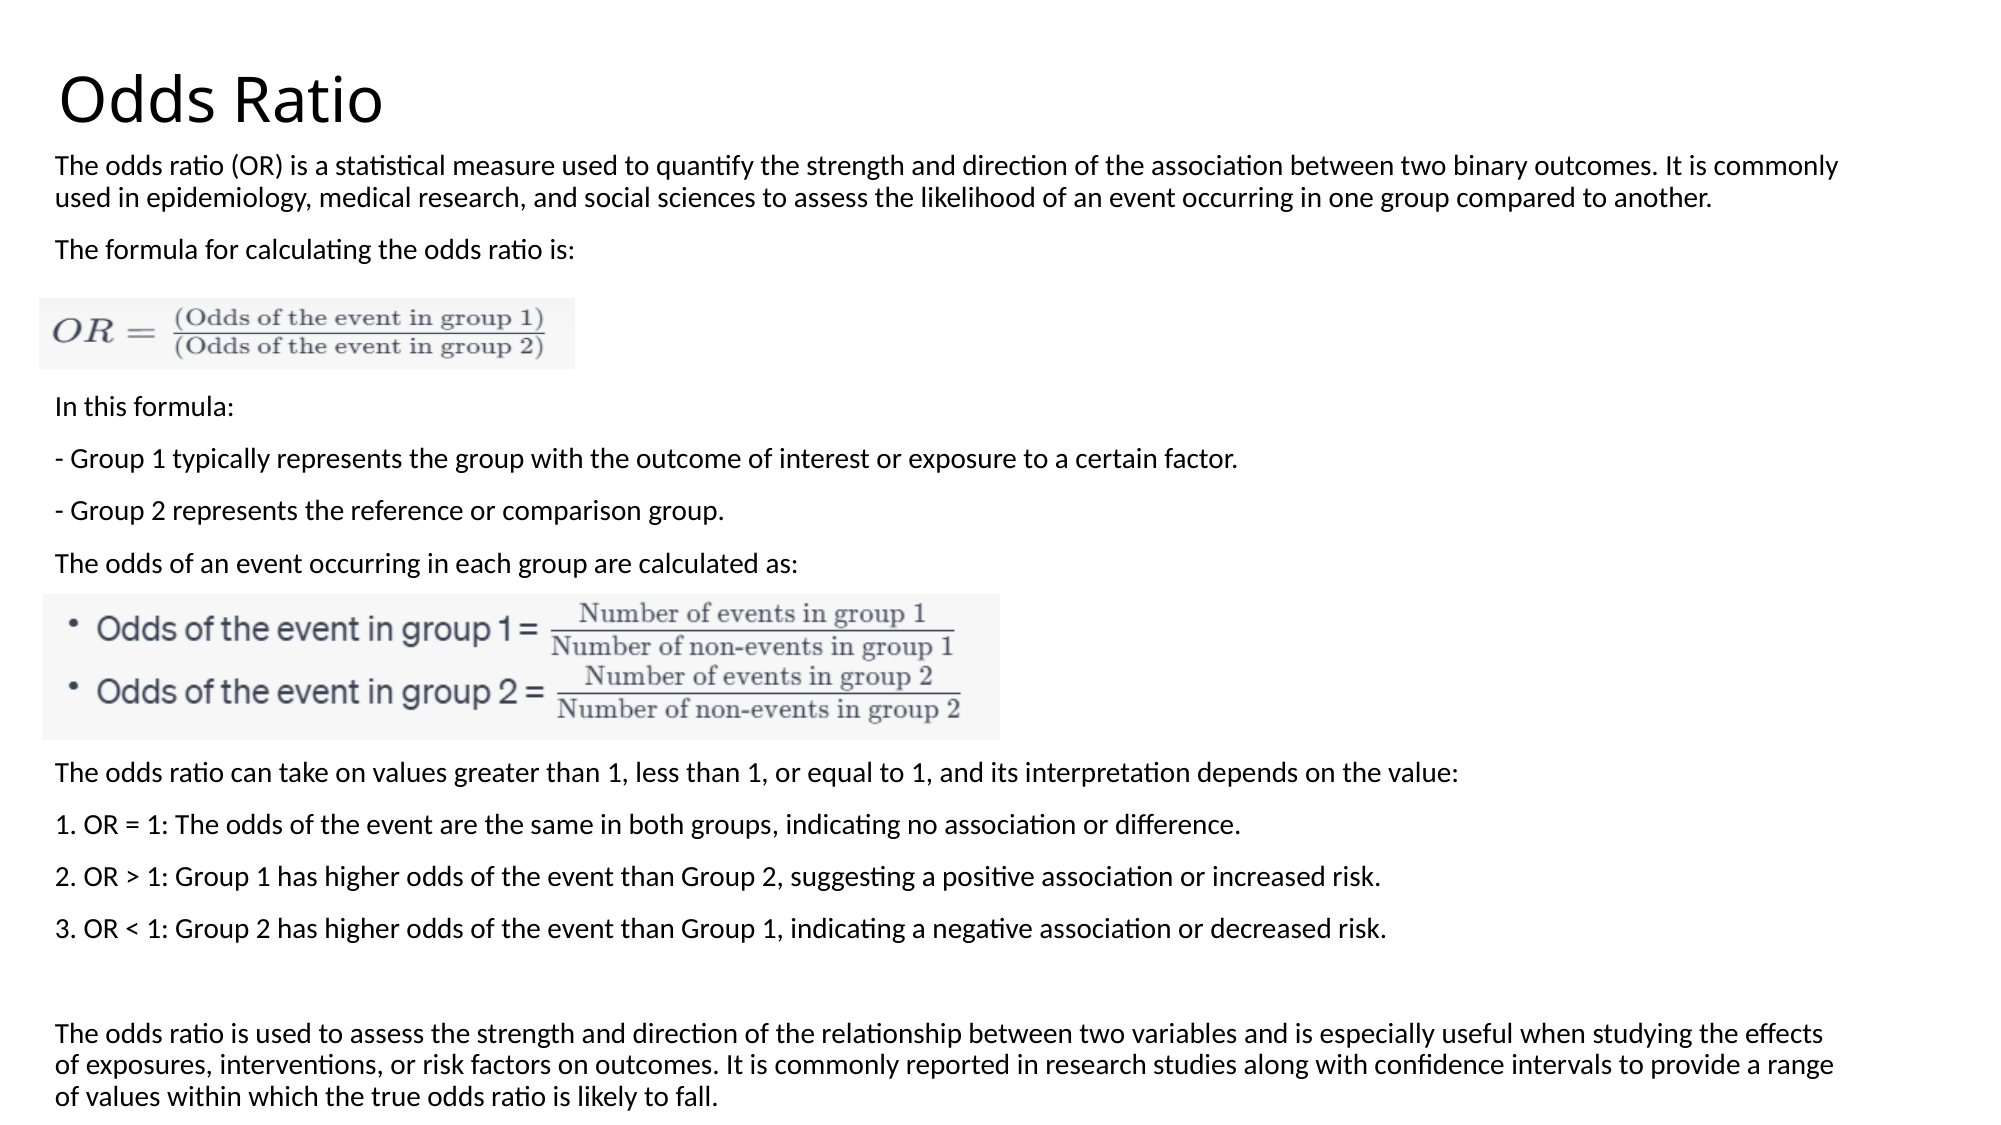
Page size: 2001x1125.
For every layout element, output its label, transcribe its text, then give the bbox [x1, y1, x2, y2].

picture [43, 594, 1001, 740]
list The odds ratio (OR) is a statistical measure used to quantify the strength and direction of the association between two binary outcomes. It is commonly used in epidemiology, medical research, and social sciences to assess the likelihood of an event occurring in one group compared to another. The formula for calculating the odds ratio is: In this formula: - Group 1 typically represents the group with the outcome of interest or exposure to a certain factor. - Group 2 represents the reference or comparison group. The odds of an event occurring in each group are calculated as: The odds ratio can take on values greater than 1, less than 1, or equal to 1, and its interpretation depends on the value: 1. OR = 1: The odds of the event are the same in both groups, indicating no association or difference. 2. OR > 1: Group 1 has higher odds of the event than Group 2, suggesting a positive association or increased risk. 3. OR < 1: Group 2 has higher odds of the event than Group 1, indicating a negative association or decreased risk. The odds ratio is used to assess the strength and direction of the relationship between two variables and is especially useful when studying the effects of exposures, interventions, or risk factors on outcomes. It is commonly reported in research studies along with confidence intervals to provide a range of values within which the true odds ratio is likely to fall. [39, 143, 1863, 1099]
title Odds Ratio [43, 59, 1863, 143]
picture [39, 298, 575, 369]
